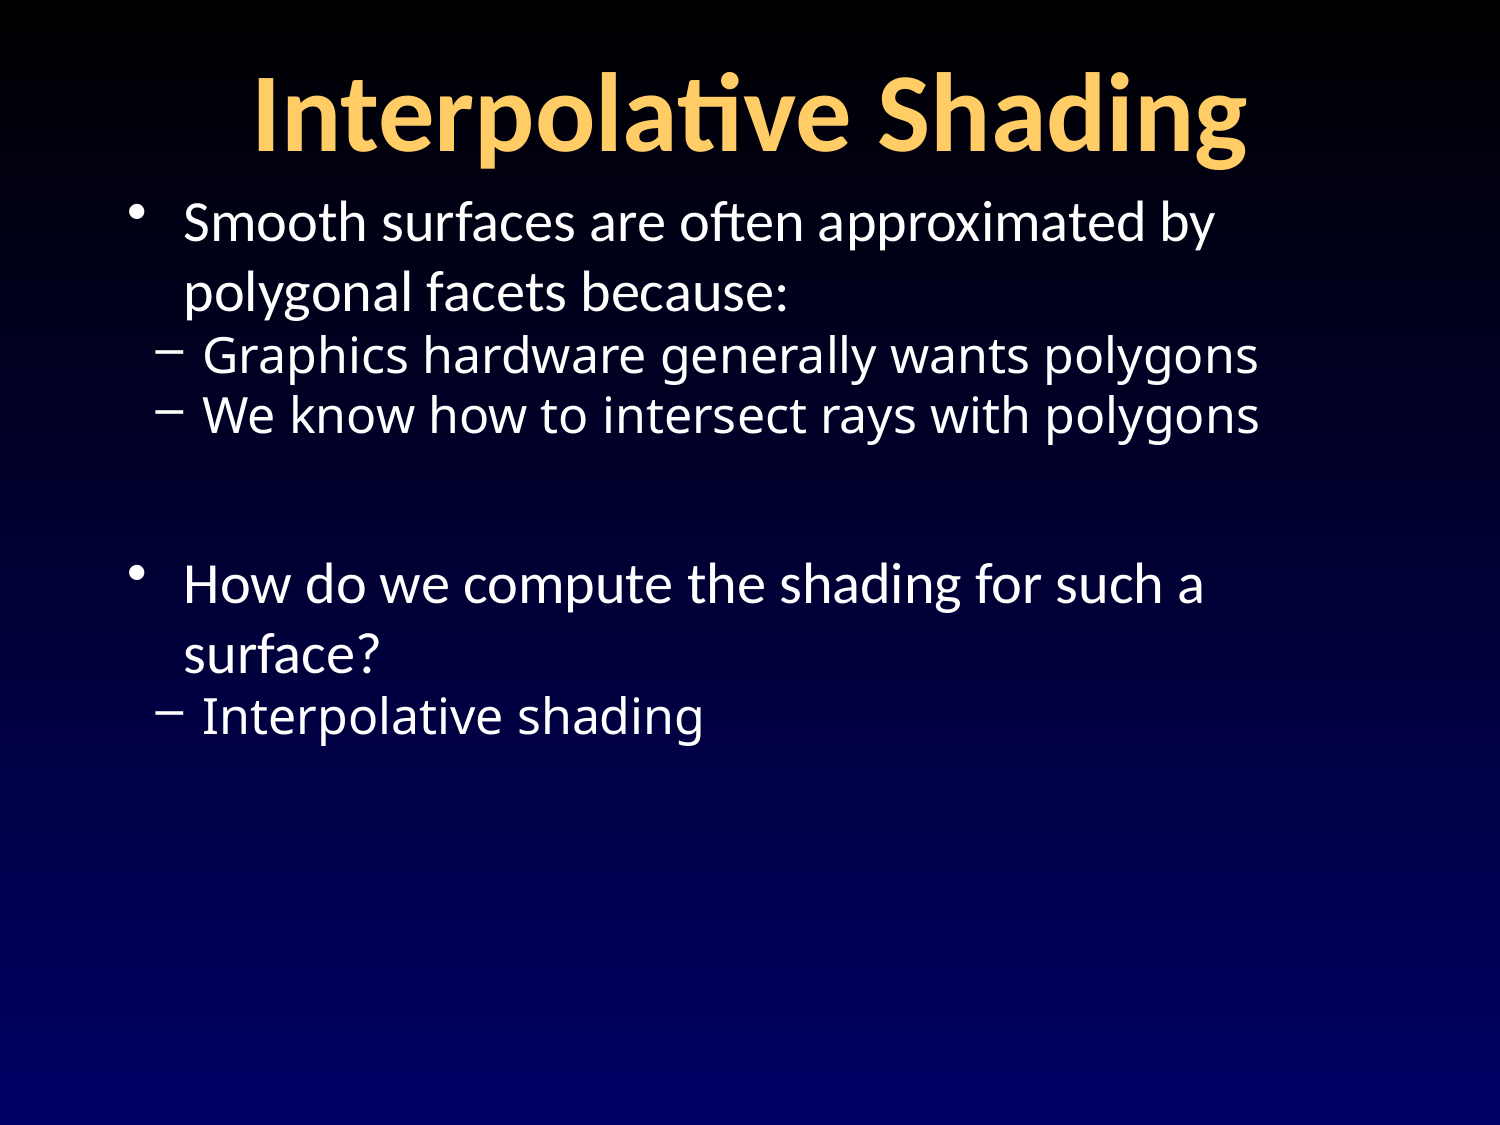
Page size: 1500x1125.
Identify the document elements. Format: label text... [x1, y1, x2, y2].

title Interpolative Shading [24, 24, 1475, 188]
list Smooth surfaces are often approximated by polygonal facets because: Graphics hardware generally wants polygons We know how to intersect rays with polygons How do we compute the shading for such a surface? Interpolative shading [112, 176, 1373, 700]
